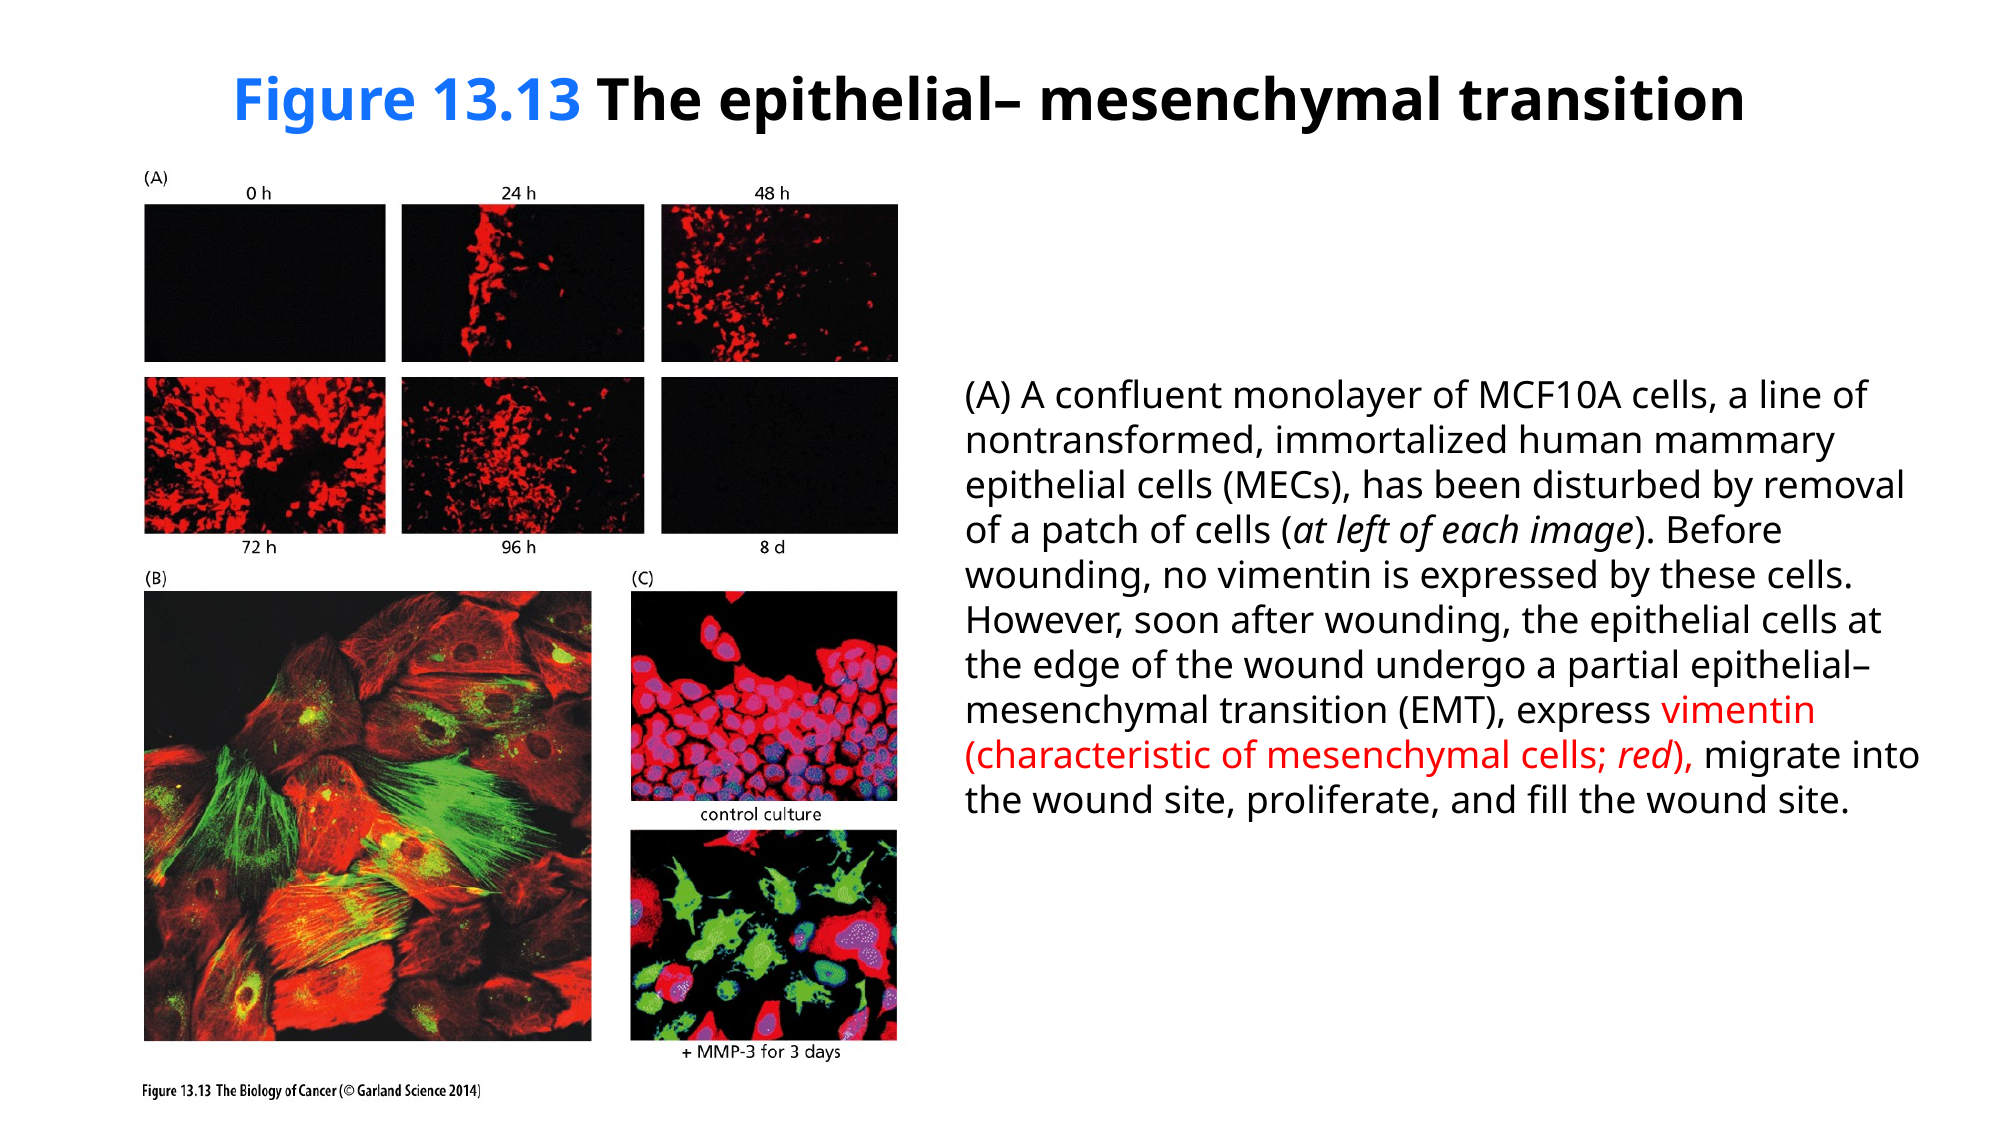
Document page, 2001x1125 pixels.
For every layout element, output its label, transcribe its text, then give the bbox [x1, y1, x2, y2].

text_box Figure 13.13 The epithelial– mesenchymal transition [217, 54, 1833, 140]
picture [134, 161, 907, 1103]
text_box (A) A confluent monolayer of MCF10A cells, a line of nontransformed, immortalized human mammary epithelial cells (MECs), has been disturbed by removal of a patch of cells (at left of each image). Before wounding, no vimentin is expressed by these cells. However, soon after wounding, the epithelial cells at the edge of the wound undergo a partial epithelial–mesenchymal transition (EMT), express vimentin (characteristic of mesenchymal cells; red), migrate into the wound site, proliferate, and fill the wound site. [949, 363, 1943, 829]
